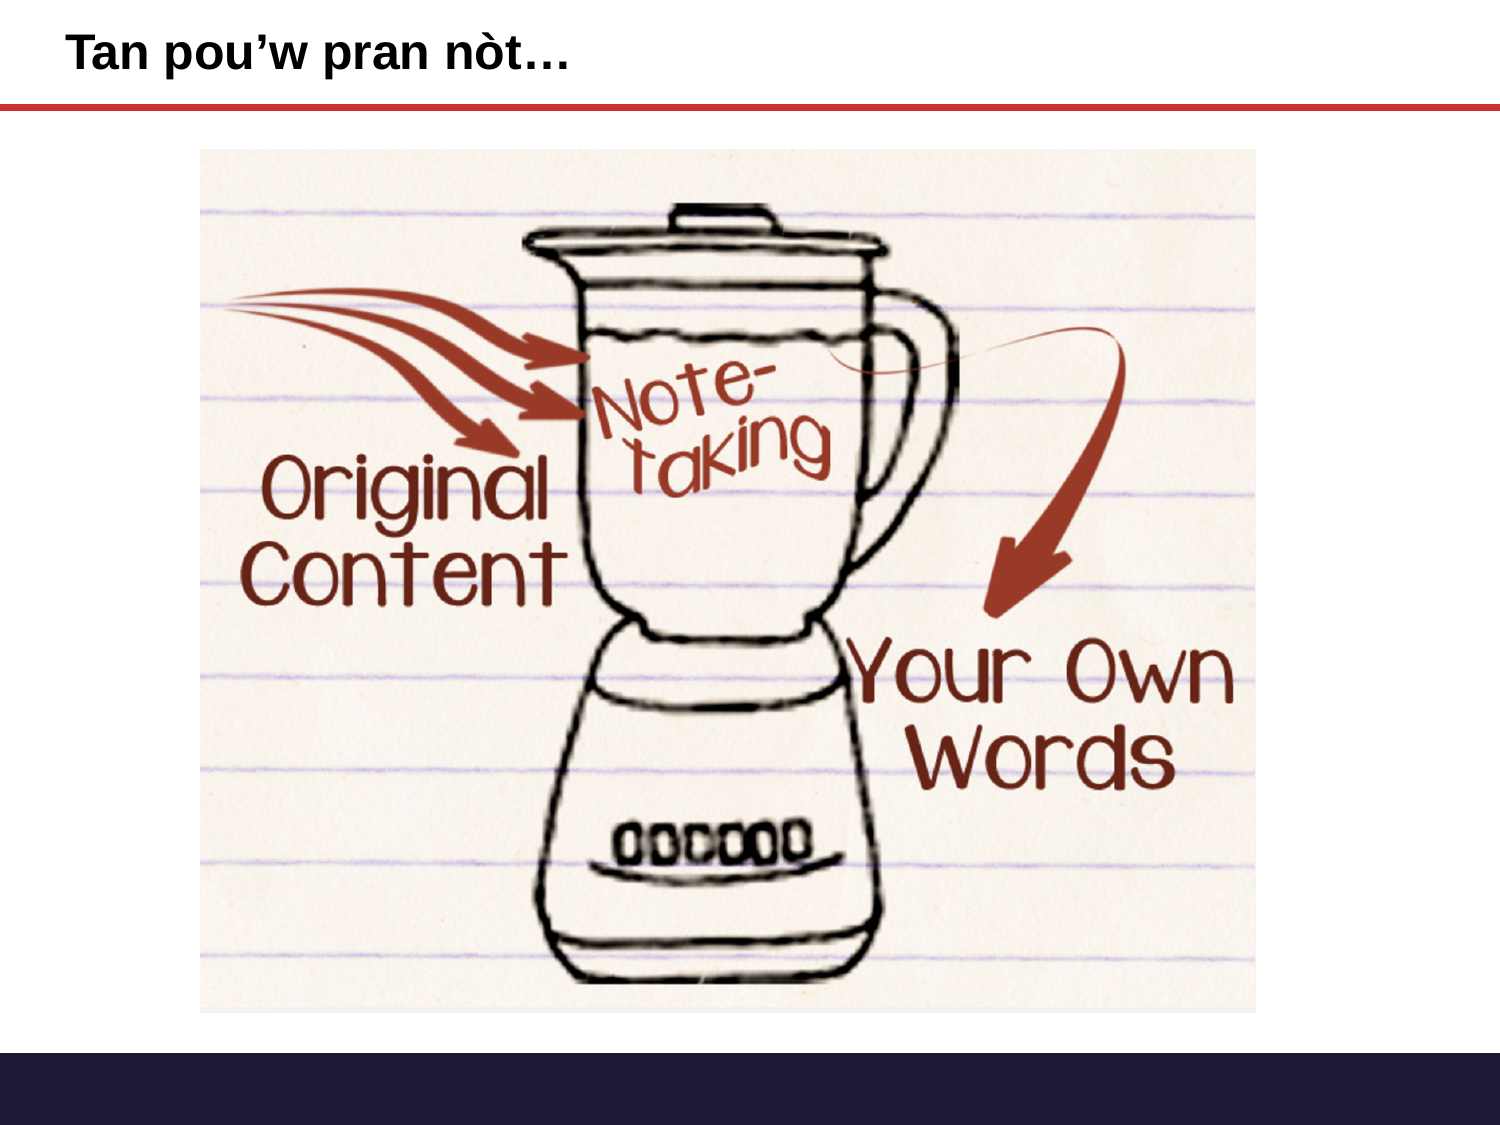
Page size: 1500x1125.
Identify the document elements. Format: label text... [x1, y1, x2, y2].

picture [199, 149, 1256, 1013]
title Tan pou’w pran nòt… [50, 0, 948, 108]
